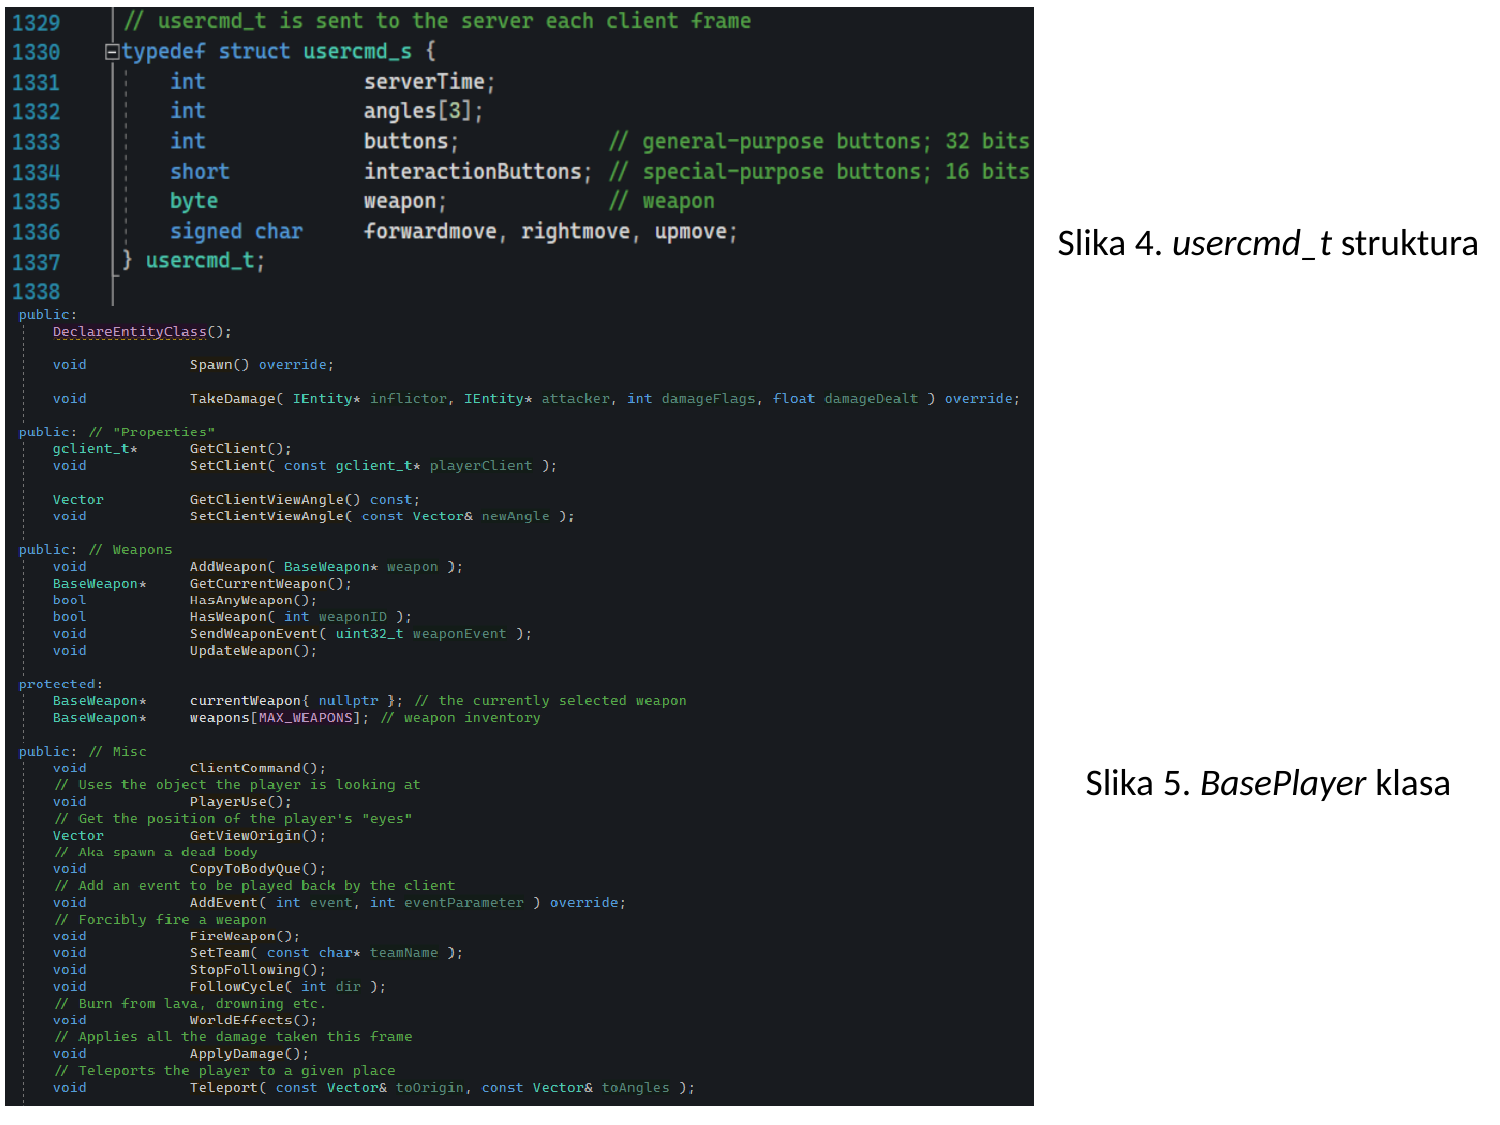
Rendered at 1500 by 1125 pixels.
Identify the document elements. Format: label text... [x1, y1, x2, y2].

title Slika 4. usercmd_t struktura Slika 5. BasePlayer klasa [1038, 156, 1500, 811]
picture [5, 6, 1034, 1107]
